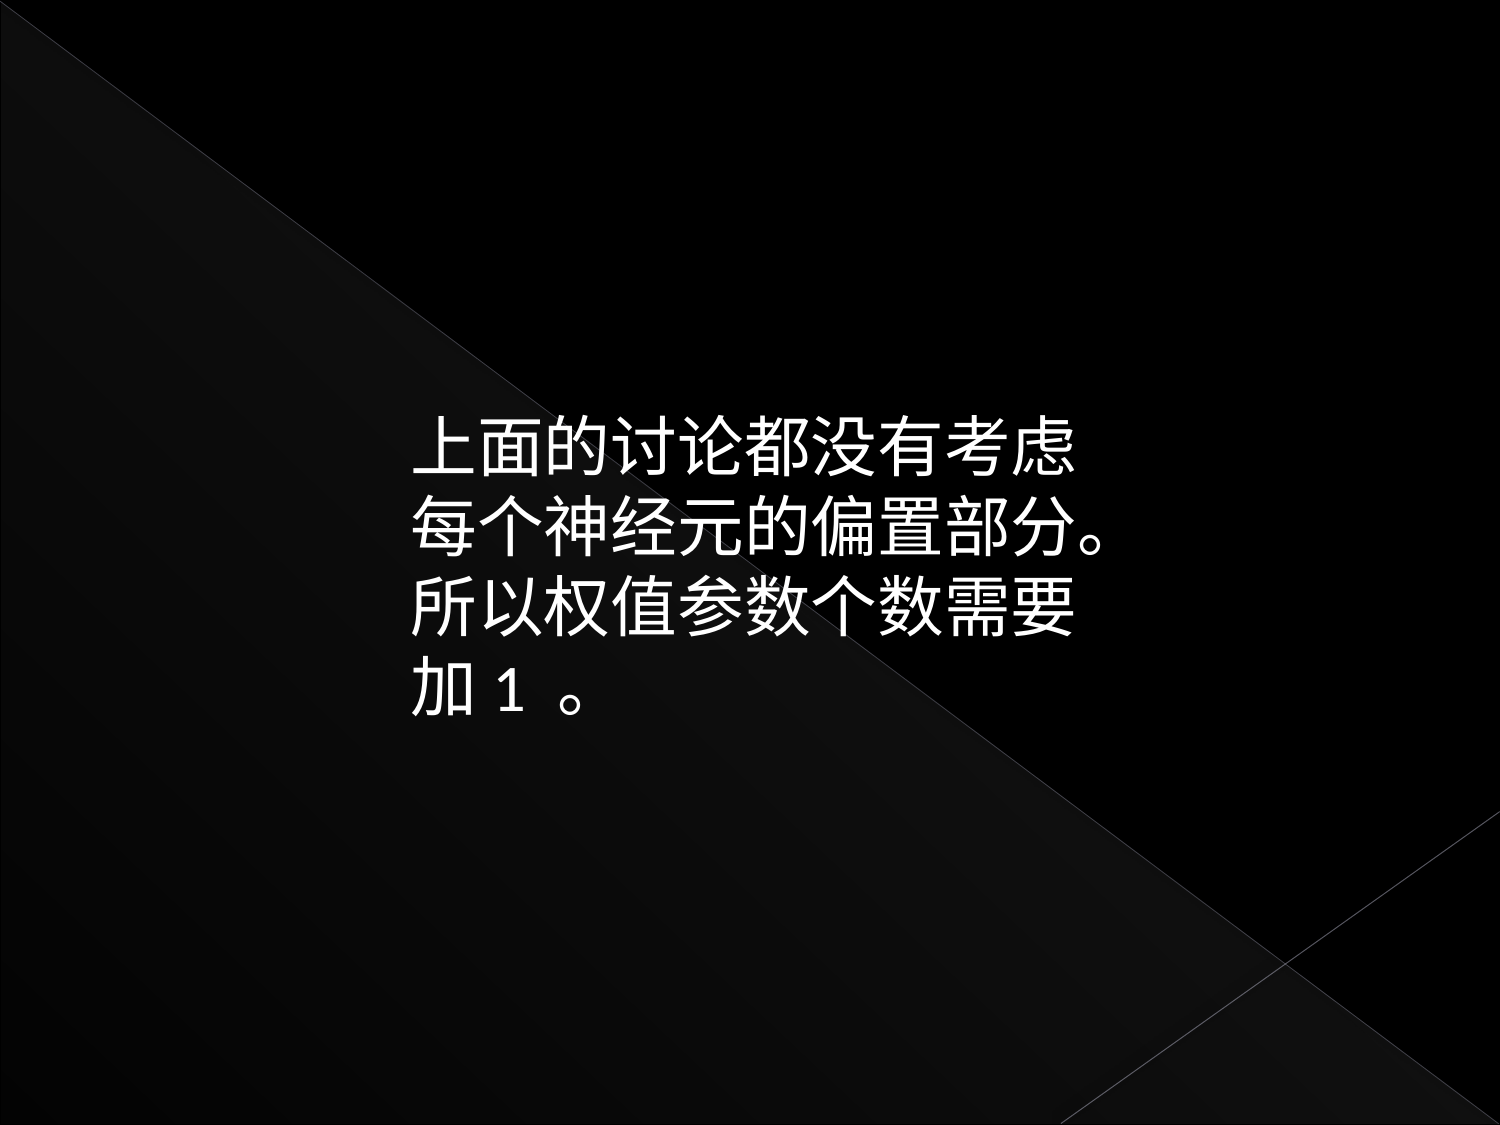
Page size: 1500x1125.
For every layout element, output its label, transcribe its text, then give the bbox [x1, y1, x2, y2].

text_box 上面的讨论都没有考虑每个神经元的偏置部分。所以权值参数个数需要加1 。 [395, 397, 1146, 732]
